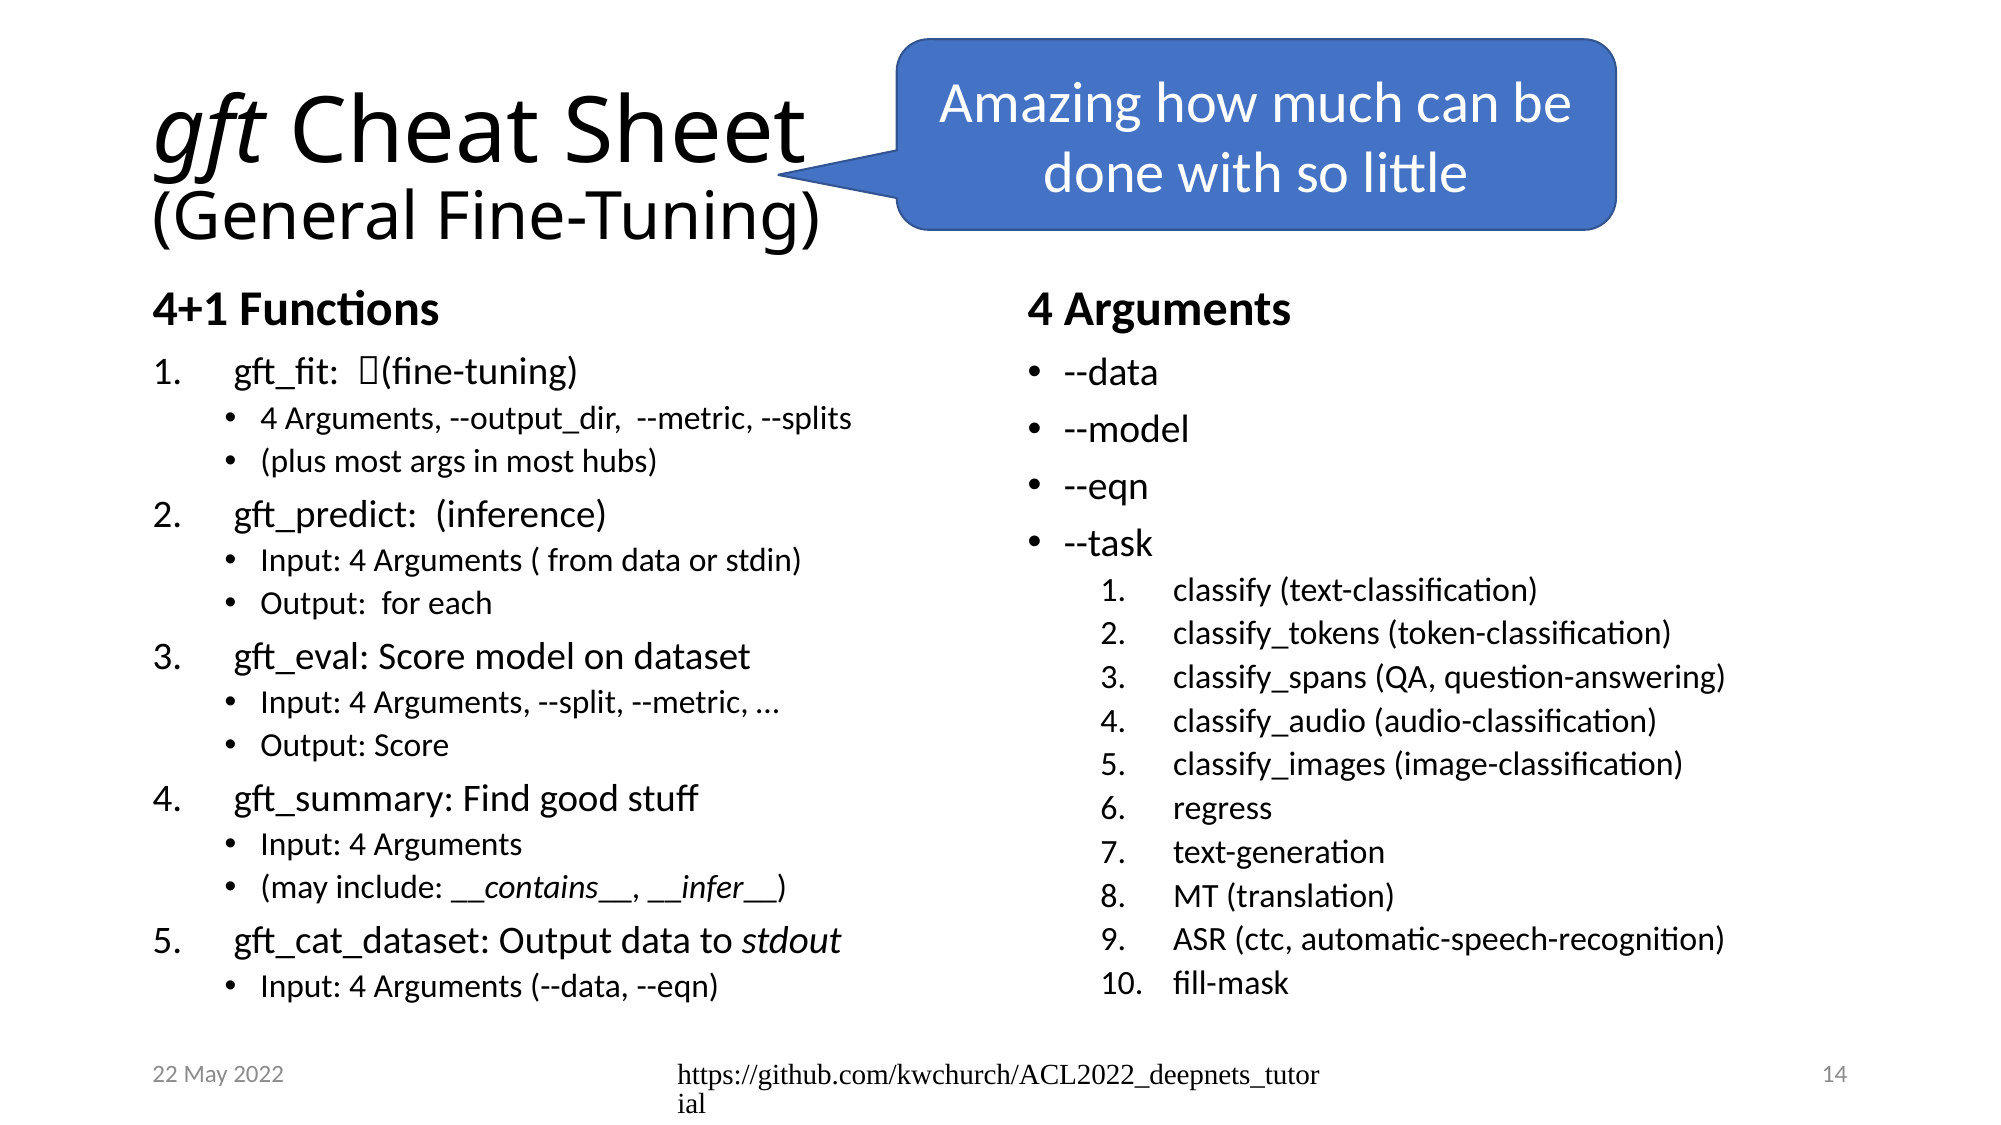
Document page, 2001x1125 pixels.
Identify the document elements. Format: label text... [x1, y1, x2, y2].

text_box Amazing how much can be done with so little [777, 38, 1618, 231]
list 4+1 Functions [137, 270, 984, 344]
slide_number 14 [1412, 1042, 1863, 1103]
footer https://github.com/kwchurch/ACL2022_deepnets_tutorial [662, 1042, 1338, 1103]
list 4 Arguments [1012, 270, 1863, 344]
title gft Cheat Sheet (General Fine-Tuning) [137, 59, 1863, 278]
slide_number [137, 1042, 588, 1103]
